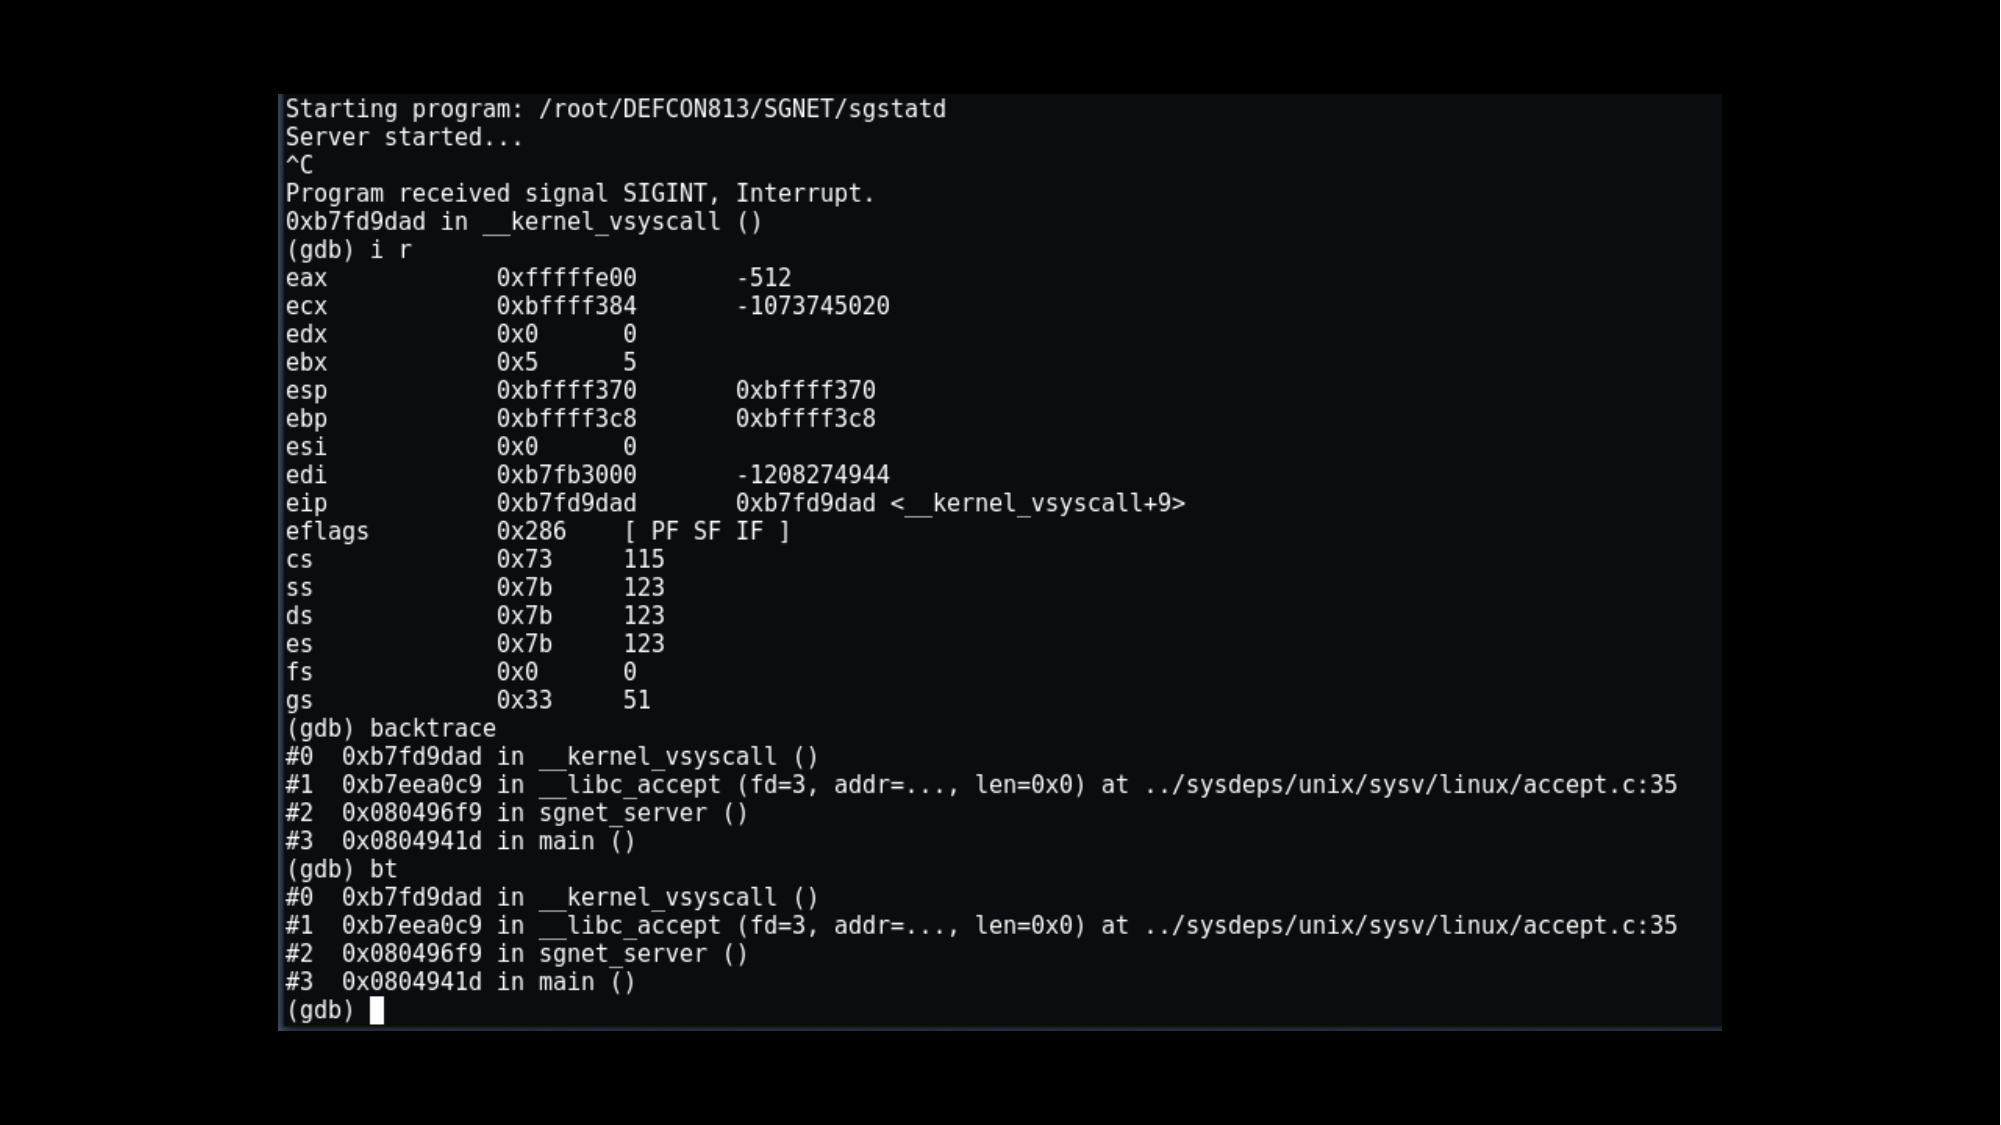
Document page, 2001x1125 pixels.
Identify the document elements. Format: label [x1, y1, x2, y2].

picture [278, 94, 1722, 1031]
